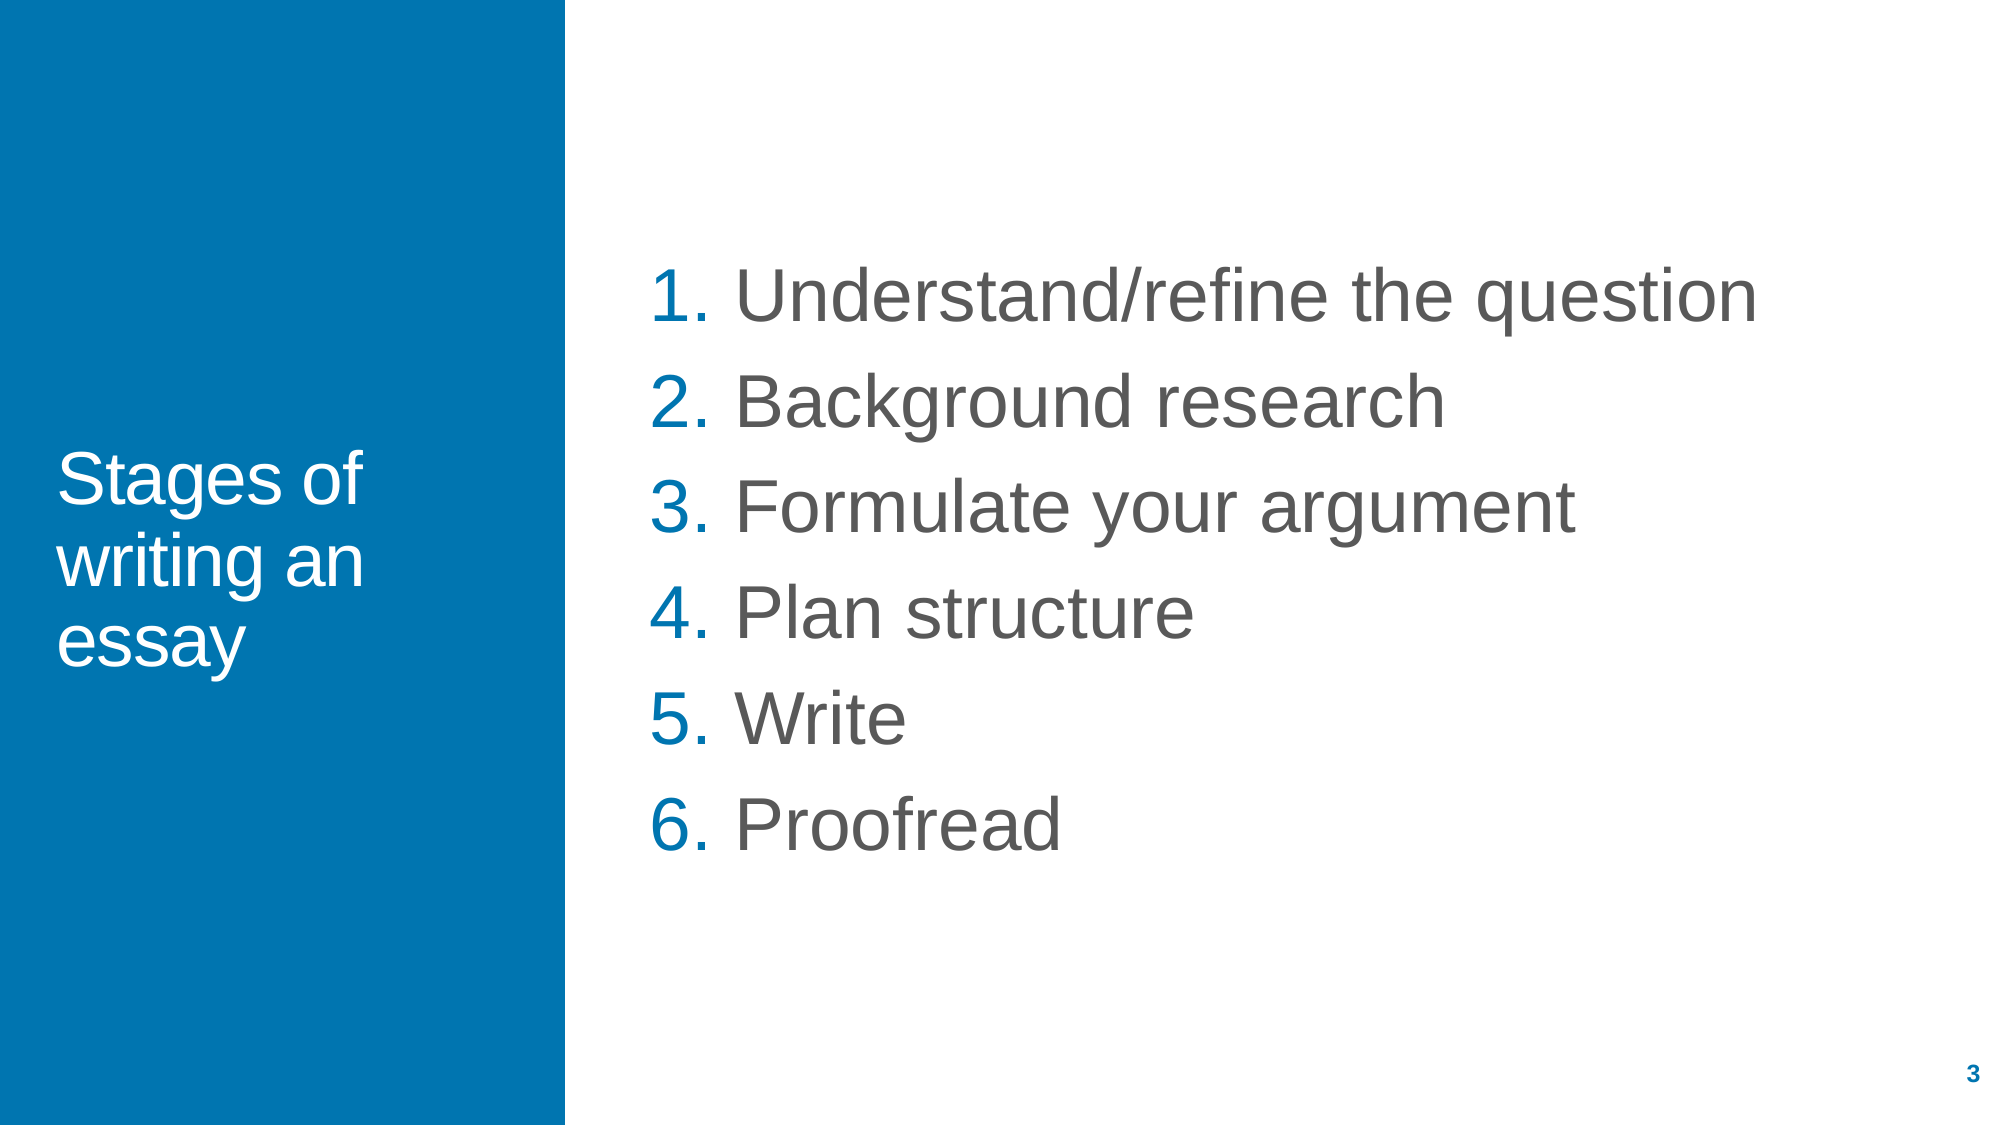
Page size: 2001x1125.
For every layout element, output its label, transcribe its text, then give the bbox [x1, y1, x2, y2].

list Understand/refine the question Background research Formulate your argument Plan structure Write Proofread [634, 141, 1864, 982]
slide_number 3 [1744, 1042, 1996, 1103]
title Stages of writing an essay [41, 184, 525, 940]
